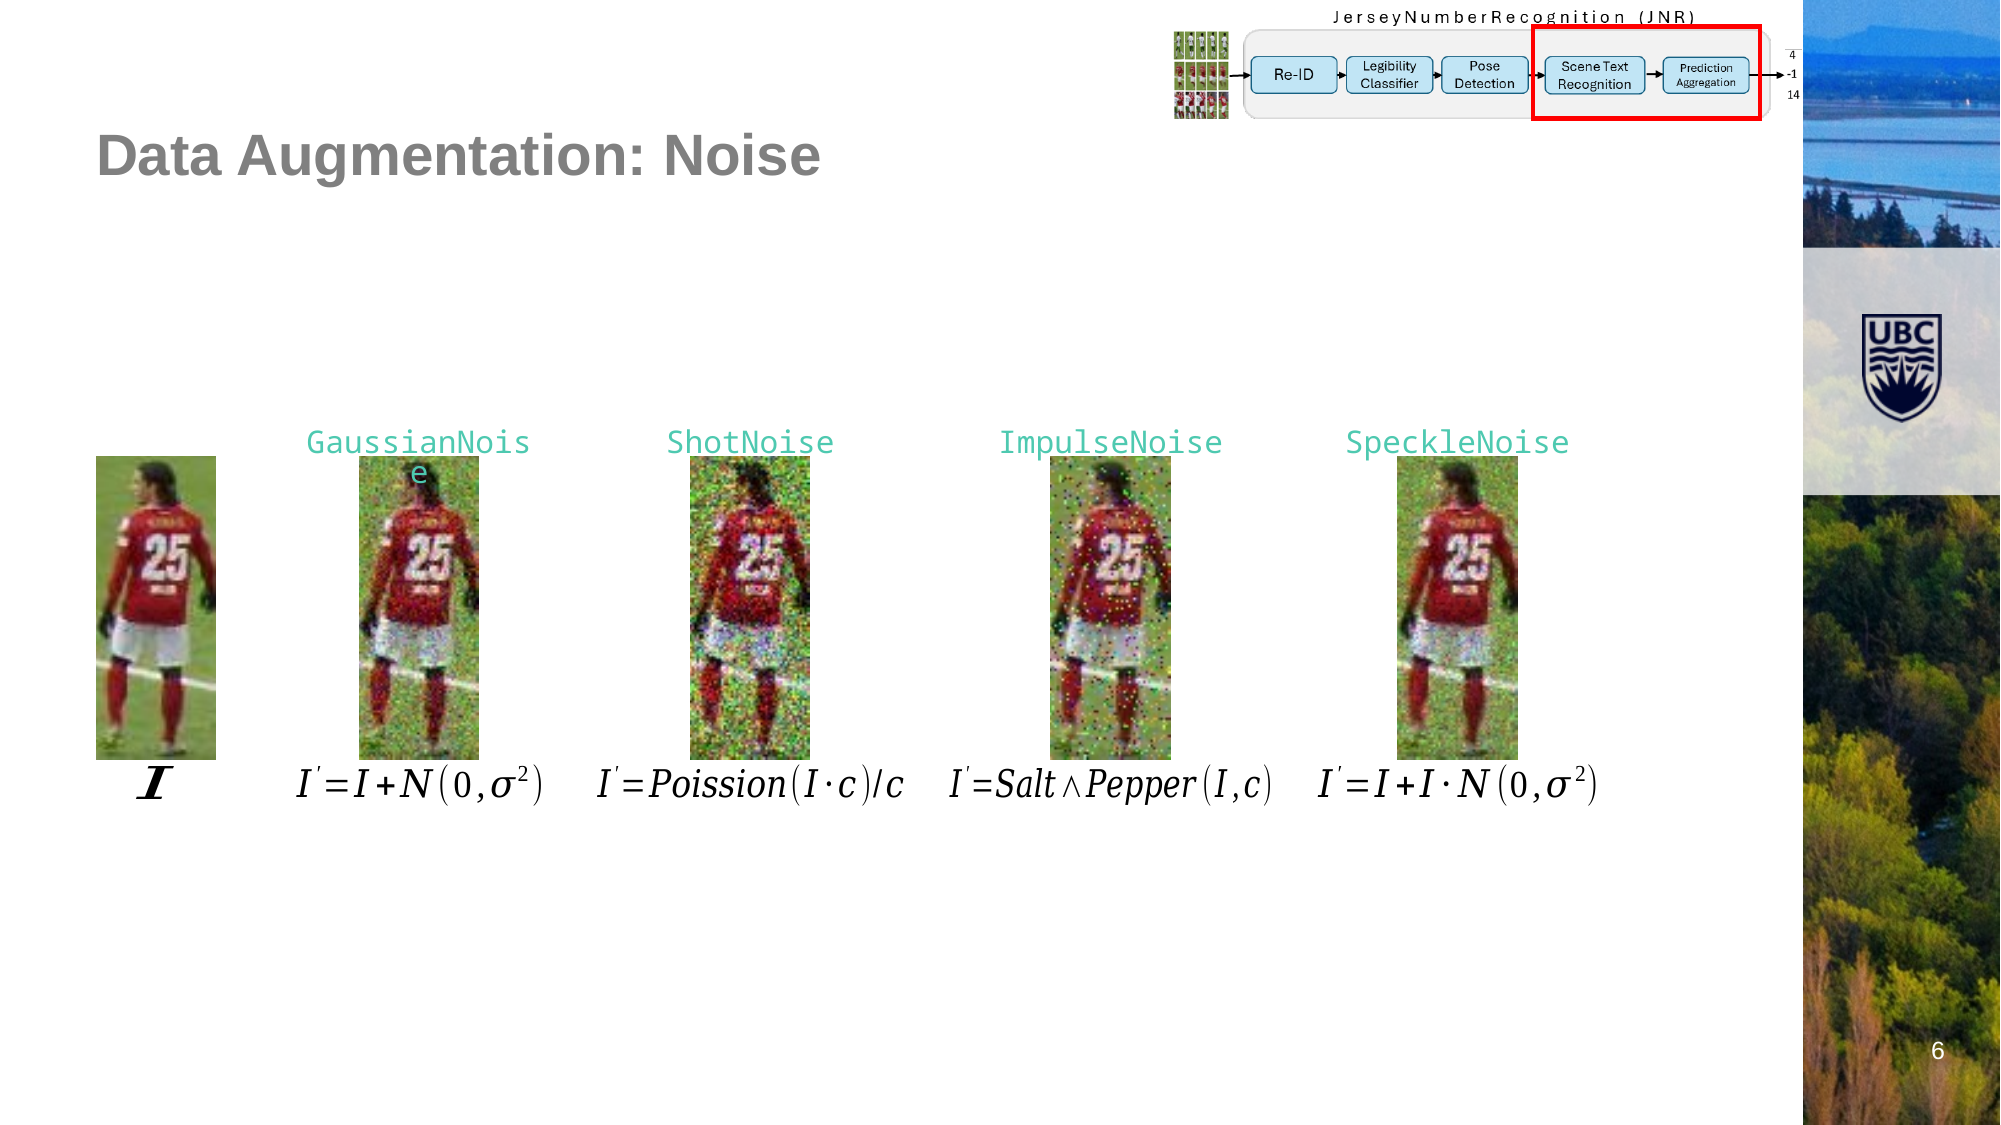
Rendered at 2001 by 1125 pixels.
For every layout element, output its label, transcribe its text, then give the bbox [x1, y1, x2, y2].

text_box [947, 422, 1274, 811]
picture [1173, 0, 2000, 247]
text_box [95, 456, 217, 811]
picture [1803, 496, 2000, 1125]
picture [1862, 314, 1942, 423]
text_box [285, 422, 554, 811]
title Data Augmentation: Noise [96, 90, 1772, 227]
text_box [1315, 422, 1600, 811]
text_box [594, 422, 906, 811]
